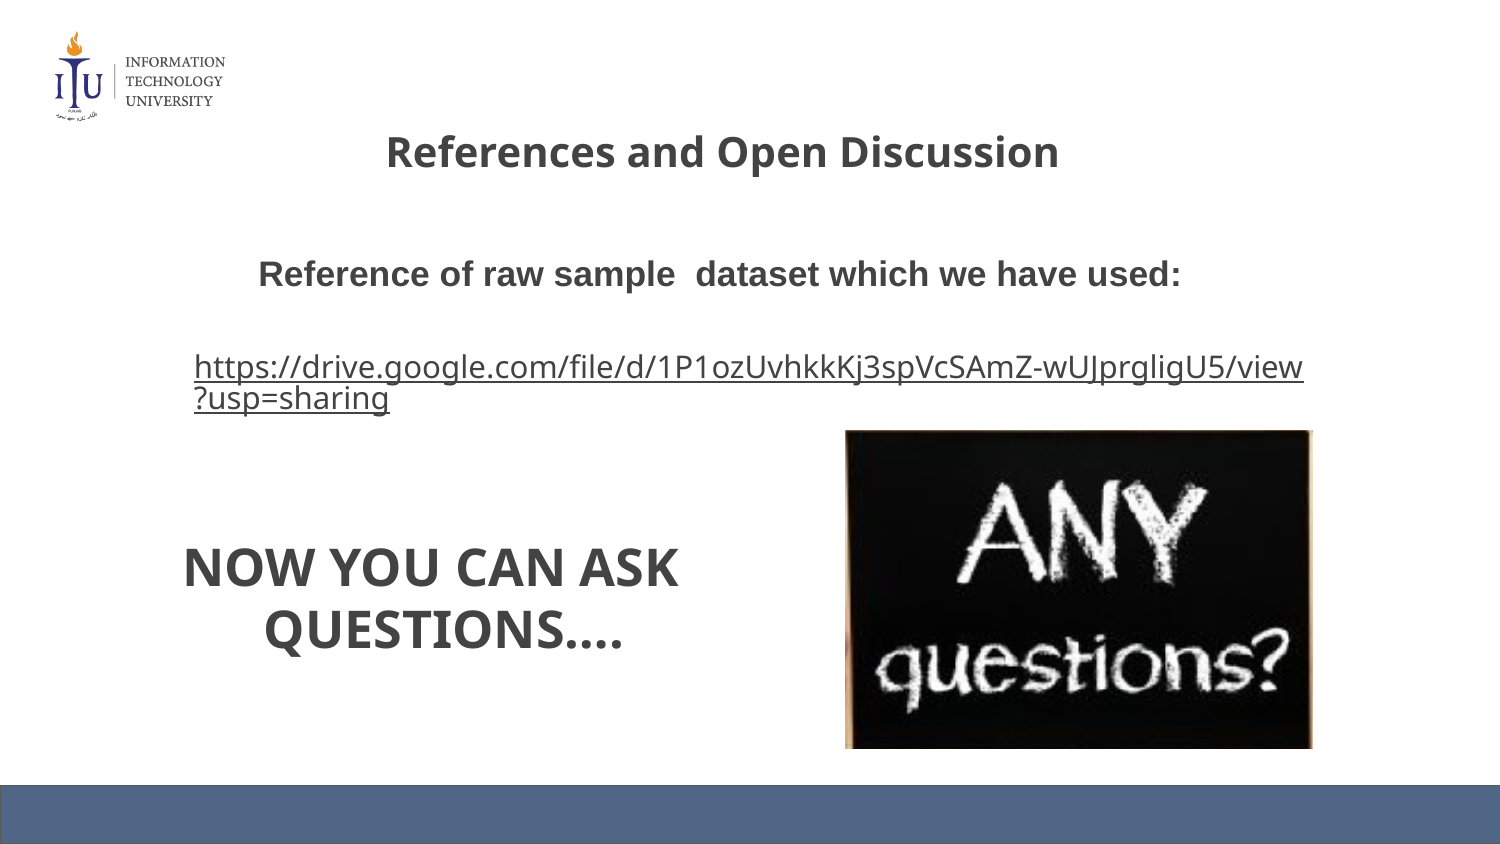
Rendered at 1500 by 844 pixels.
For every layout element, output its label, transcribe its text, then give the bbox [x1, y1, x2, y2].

text_box Reference of raw sample dataset which we have used: [243, 236, 1421, 322]
title References and Open Discussion [370, 101, 1212, 192]
text_box NOW YOU CAN ASK QUESTIONS…. [167, 519, 785, 810]
picture [845, 429, 1313, 750]
picture [43, 25, 232, 126]
text_box https://drive.google.com/file/d/1P1ozUvhkkKj3spVcSAmZ-wUJprgligU5/view?usp=sharing [178, 331, 1333, 417]
text_box [0, 785, 1500, 844]
